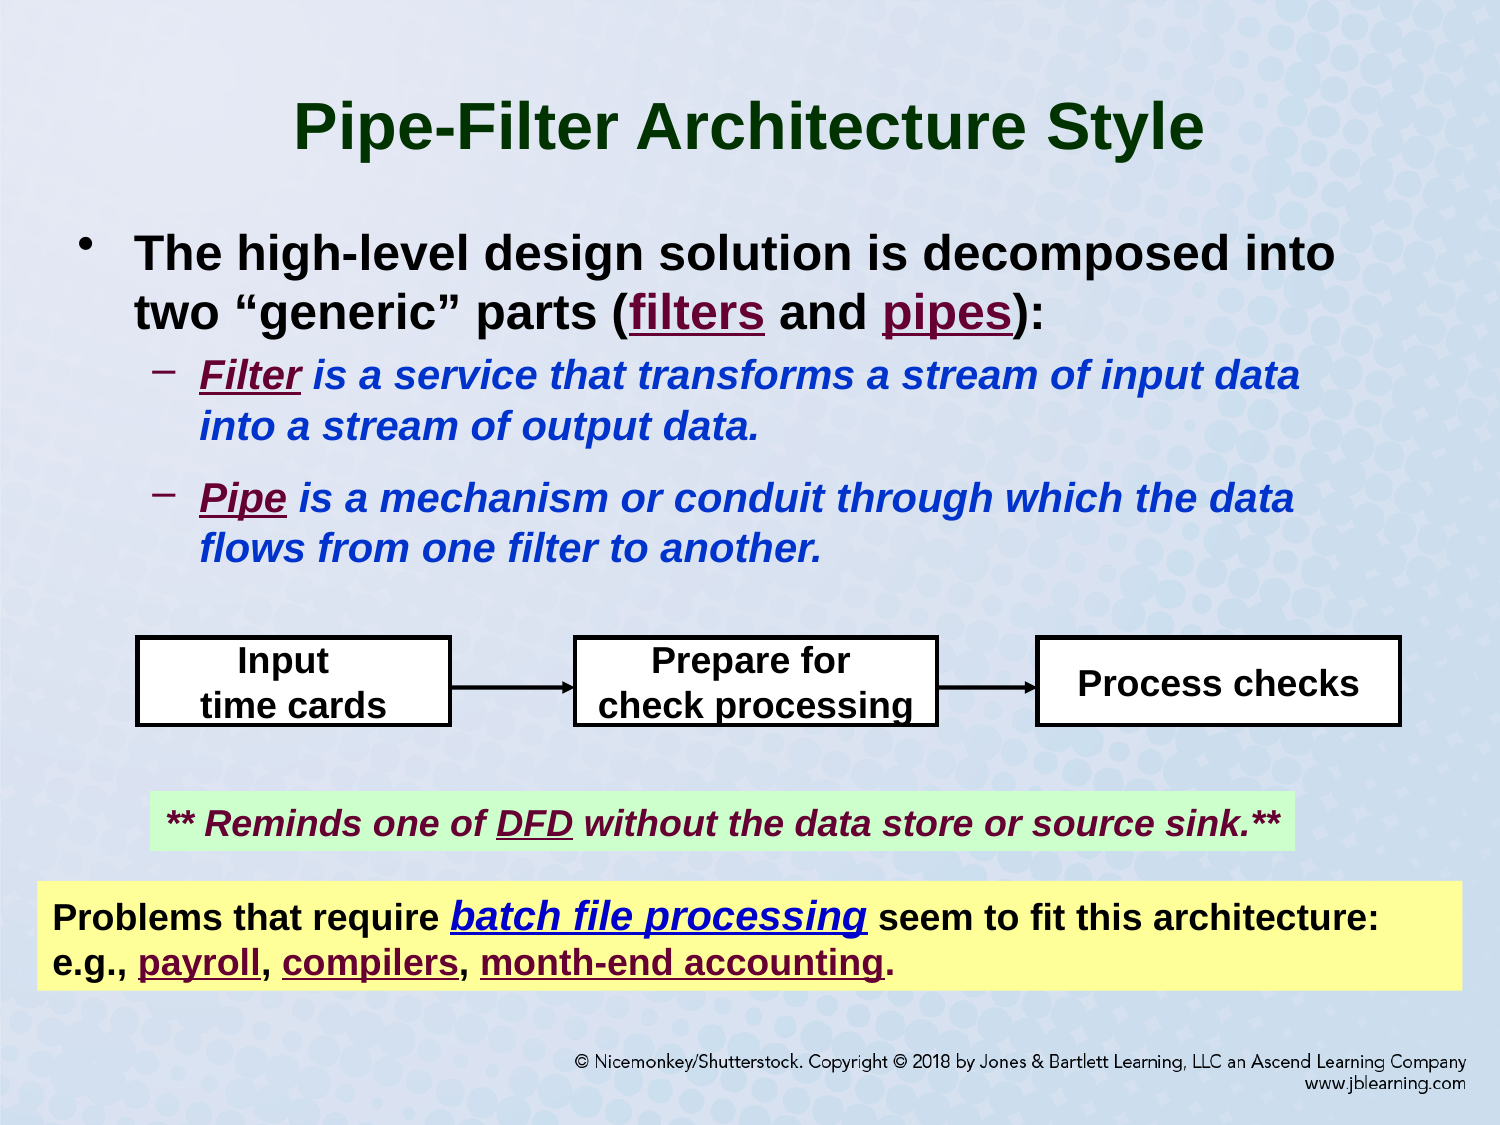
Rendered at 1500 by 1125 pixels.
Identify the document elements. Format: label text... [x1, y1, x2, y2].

title Pipe-Filter Architecture Style [75, 45, 1425, 200]
text_box Prepare for check processing [574, 637, 938, 725]
picture [0, 0, 1500, 1125]
text_box [937, 681, 1037, 694]
text_box ** Reminds one of DFD without the data store or source sink.** [150, 791, 1296, 851]
list The high-level design solution is decomposed into two “generic” parts (filters and pipes): Filter is a service that transforms a stream of input data into a stream of output data. Pipe is a mechanism or conduit through which the data flows from one filter to another. [62, 212, 1400, 638]
text_box Process checks [1037, 637, 1400, 725]
text_box Problems that require batch file processing seem to fit this architecture: e.g., payroll, compilers, month-end accounting. [37, 880, 1463, 991]
text_box [449, 681, 574, 694]
text_box Input time cards [137, 637, 450, 725]
